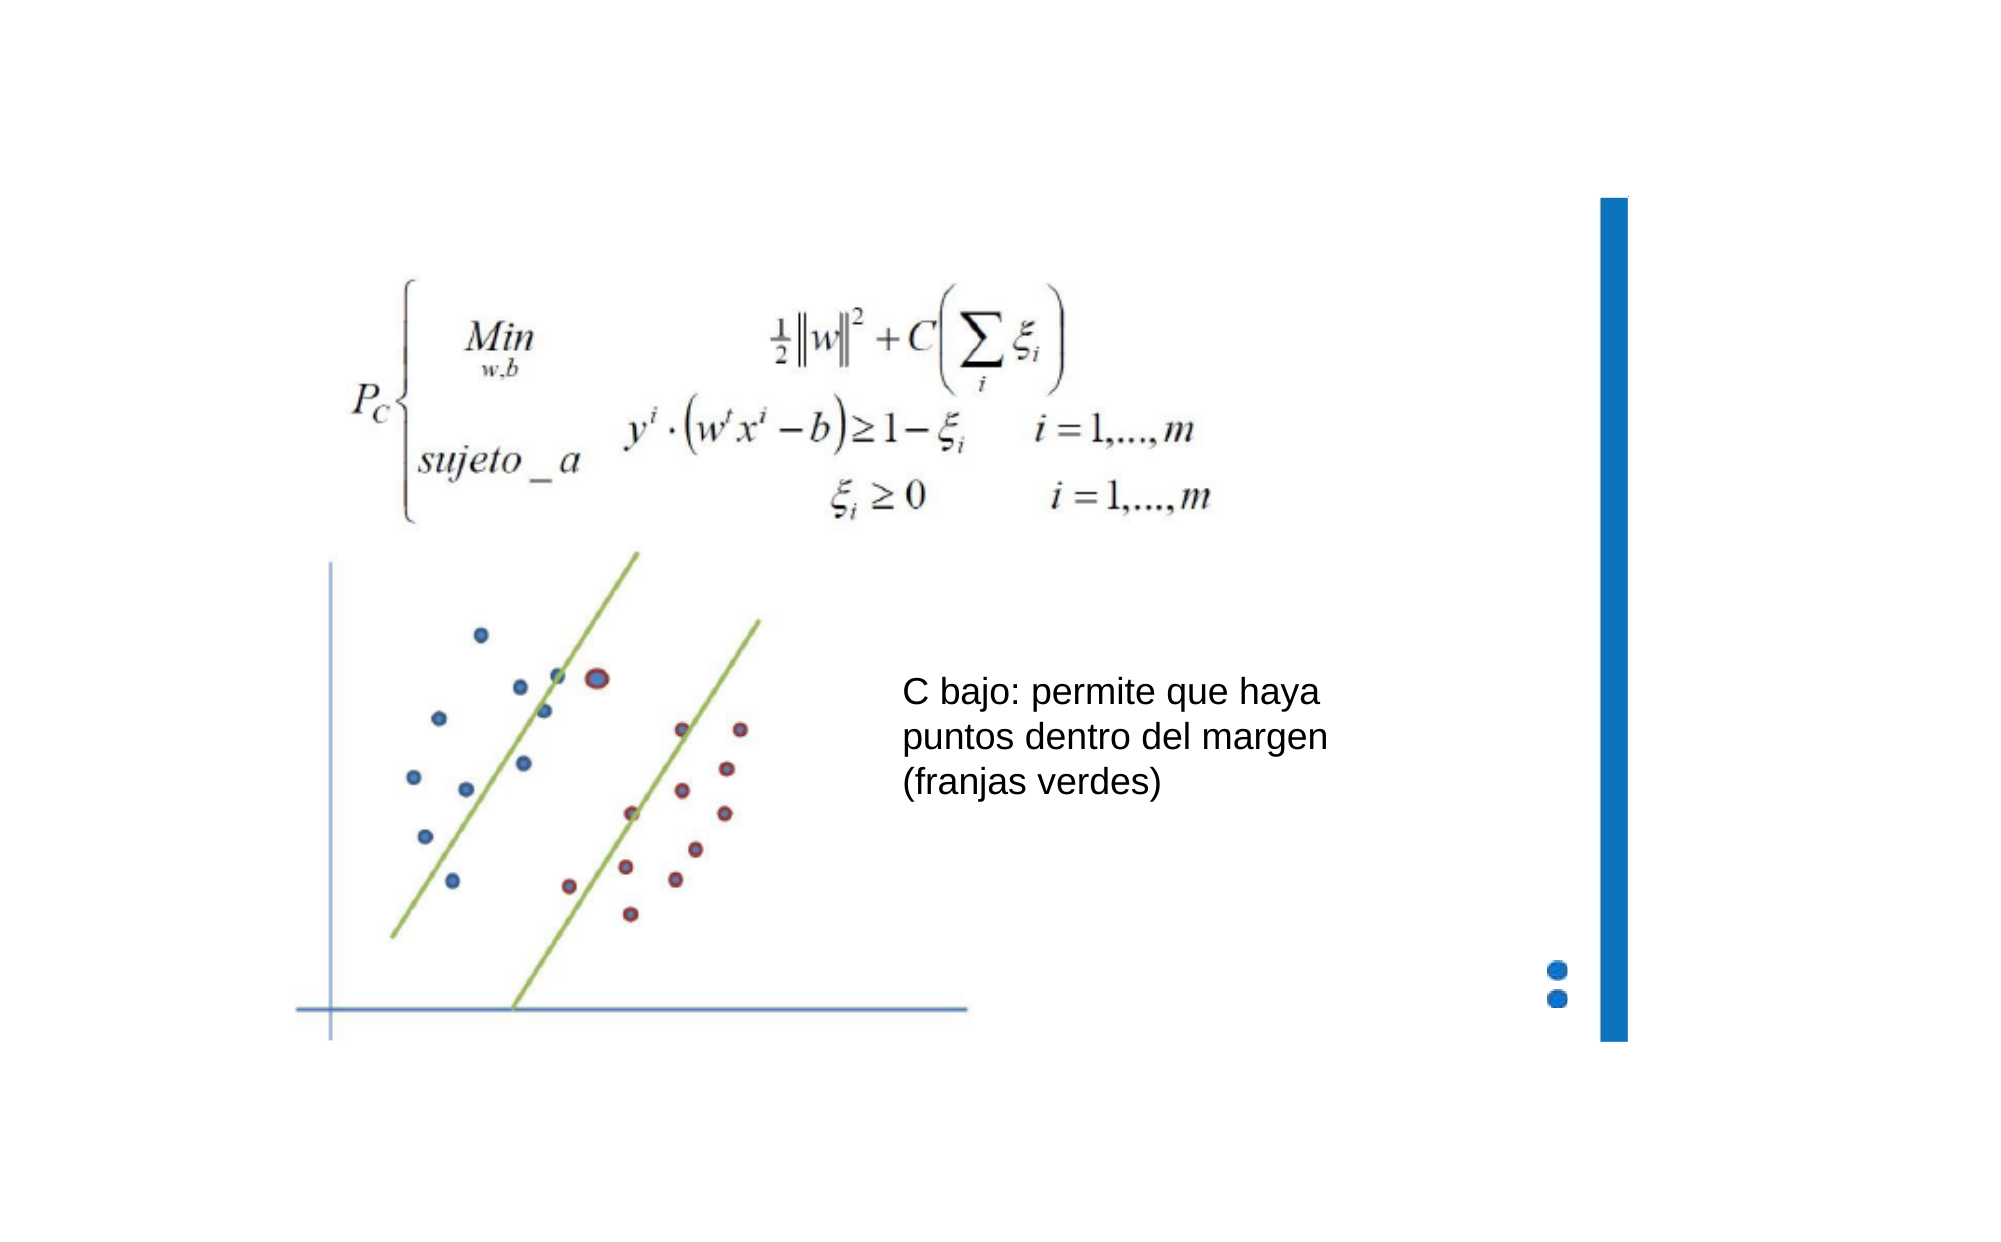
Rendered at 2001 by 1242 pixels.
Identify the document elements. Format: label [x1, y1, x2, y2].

picture [1547, 959, 1568, 981]
picture [1598, 196, 1629, 1042]
text_box [237, 233, 1438, 1084]
picture [1547, 988, 1568, 1008]
